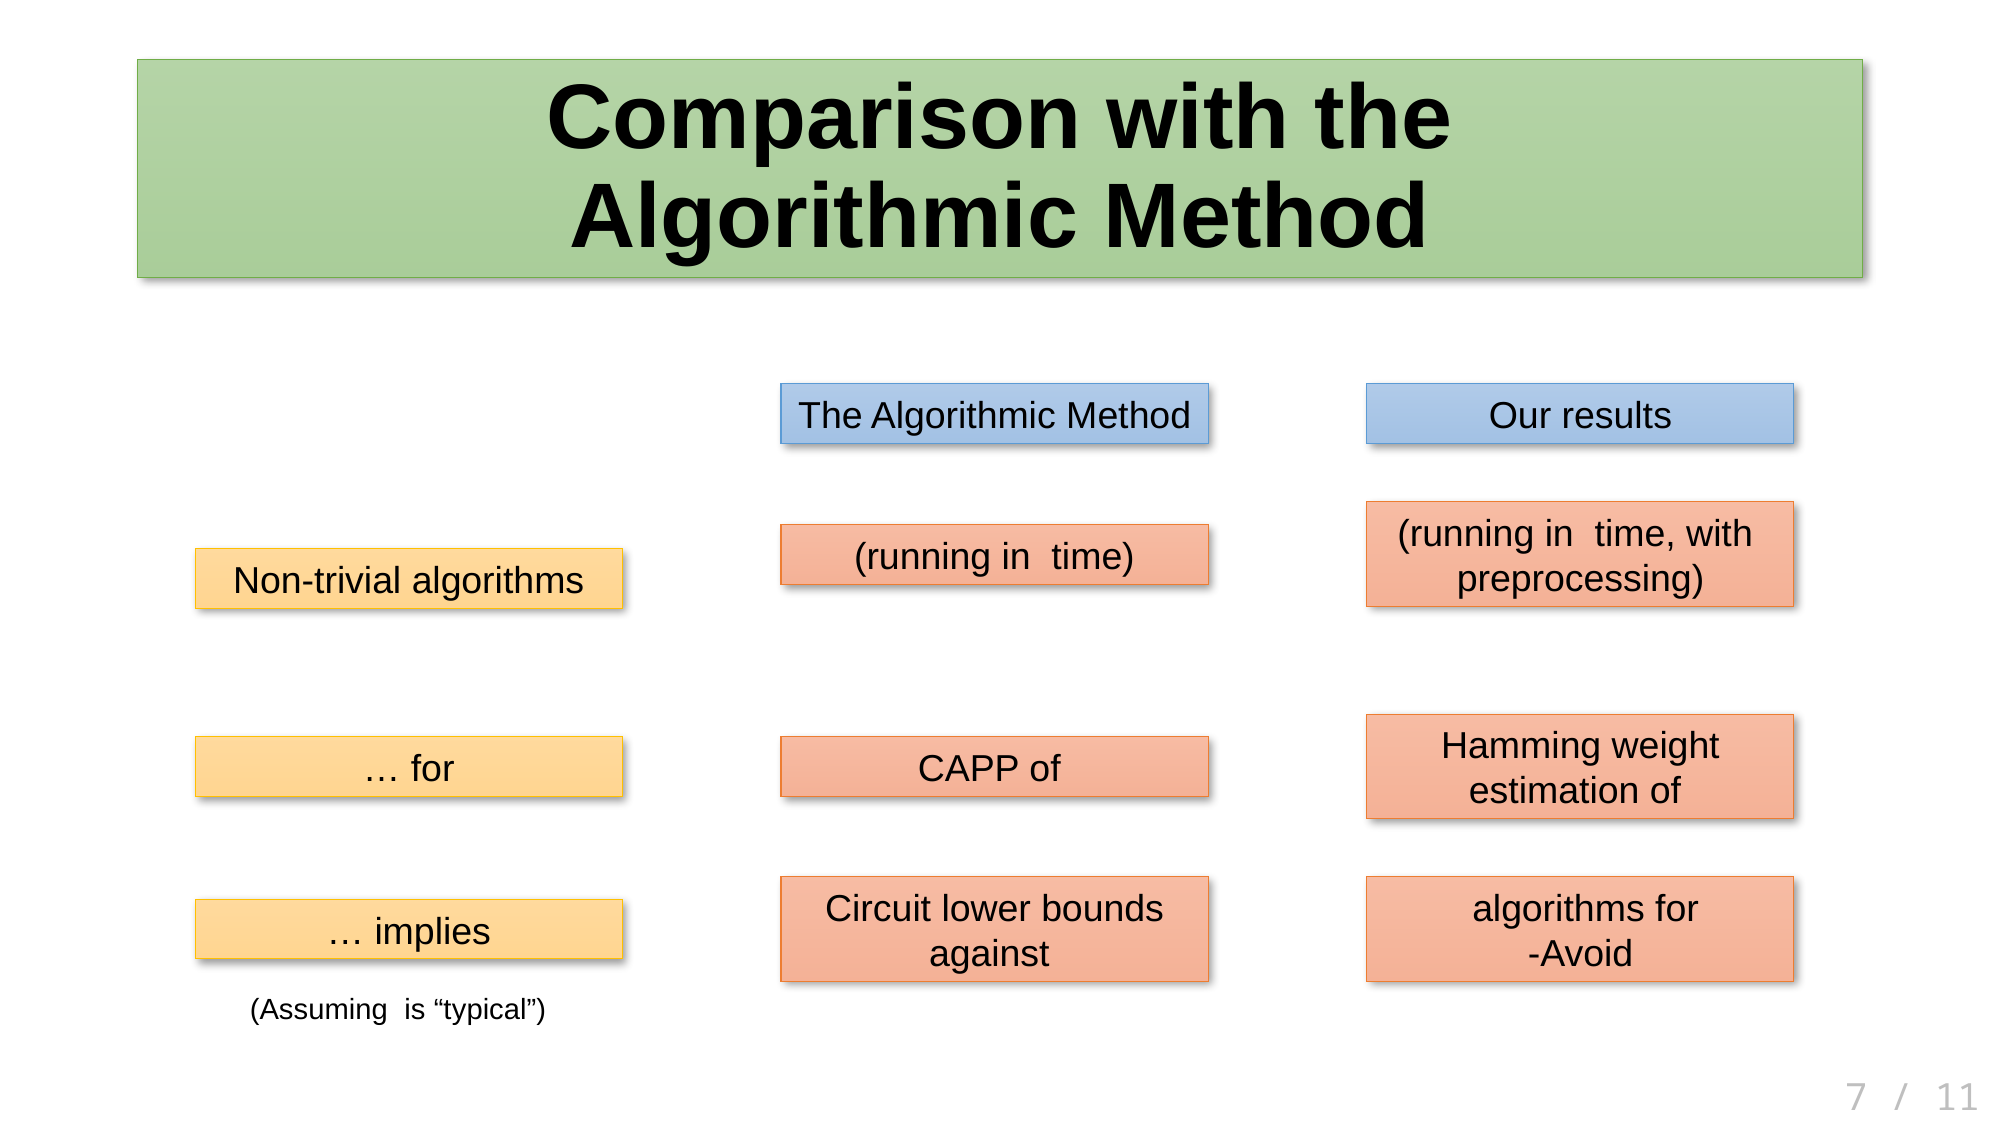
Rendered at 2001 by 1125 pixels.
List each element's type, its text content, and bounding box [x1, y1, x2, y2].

text_box … implies [195, 899, 623, 959]
text_box The Algorithmic Method [780, 383, 1209, 444]
text_box 7 / 11 [1807, 1065, 2000, 1125]
text_box Our results [1366, 383, 1794, 444]
text_box … for [195, 736, 623, 797]
text_box Non-trivial algorithms [195, 548, 623, 609]
title Comparison with the Algorithmic Method [137, 59, 1863, 278]
